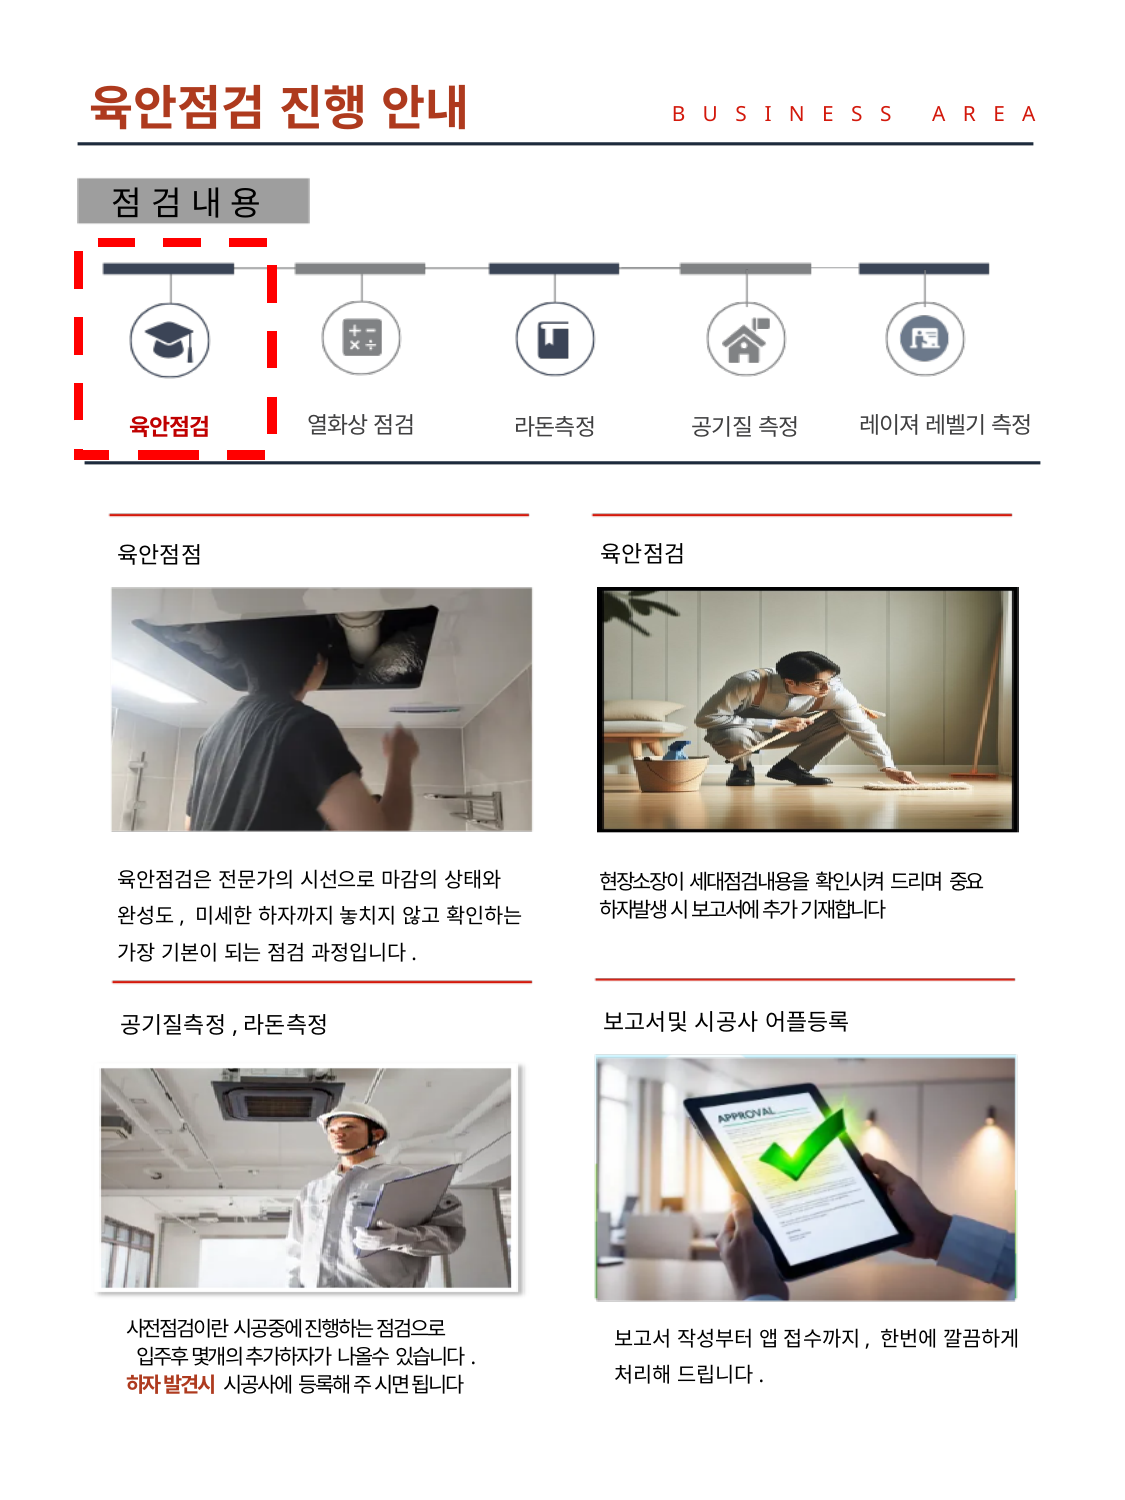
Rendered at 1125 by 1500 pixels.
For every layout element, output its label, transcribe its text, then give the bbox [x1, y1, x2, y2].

picture [107, 508, 532, 521]
picture [76, 175, 311, 227]
text_box 현장소장이 세대점검내용을 확인시켜 드리며 중요 하자발생 시 보고서에 추가 기재합니다 [589, 849, 1026, 939]
picture [101, 245, 993, 379]
text_box 육안점검 진행 안내 [89, 74, 1066, 142]
picture [80, 460, 1047, 466]
text_box 열화상 점검 [274, 406, 448, 437]
picture [84, 1055, 536, 1305]
picture [73, 141, 1040, 147]
text_box 레이져 레벨기 측정 [840, 406, 1052, 436]
text_box 보고서및 시공사 어플등록 [593, 999, 1060, 1032]
picture [590, 508, 1015, 521]
picture [109, 976, 535, 989]
picture [595, 586, 1021, 834]
text_box 사전점검이란 시공중에 진행하는 점검으로 입주후 몇개의 추가하자가 나올수 있습니다. 하자 발견시 시공사에 등록해 주 시면 됩니다 [116, 1325, 529, 1384]
text_box 육안점검 [590, 530, 1009, 563]
text_box 공기질 측정 [661, 407, 831, 438]
picture [128, 301, 212, 380]
text_box 육안점검은 전문가의 시선으로 마감의 상태와 완성도, 미세한 하자까지 놓치지 않고 확인하는 가장 기본이 되는 점검 과정입니다. [107, 864, 544, 955]
text_box 보고서 작성부터 앱 접수까지, 한번에 깔끔하게 처리해 드립니다. [604, 1272, 1039, 1363]
picture [593, 1053, 1020, 1303]
text_box 공기질측정,라돈측정 [110, 1001, 492, 1034]
picture [108, 586, 535, 834]
text_box [77, 241, 274, 457]
text_box 라돈측정 [457, 407, 654, 438]
picture [593, 973, 1018, 986]
text_box 육안점점 [107, 532, 369, 565]
